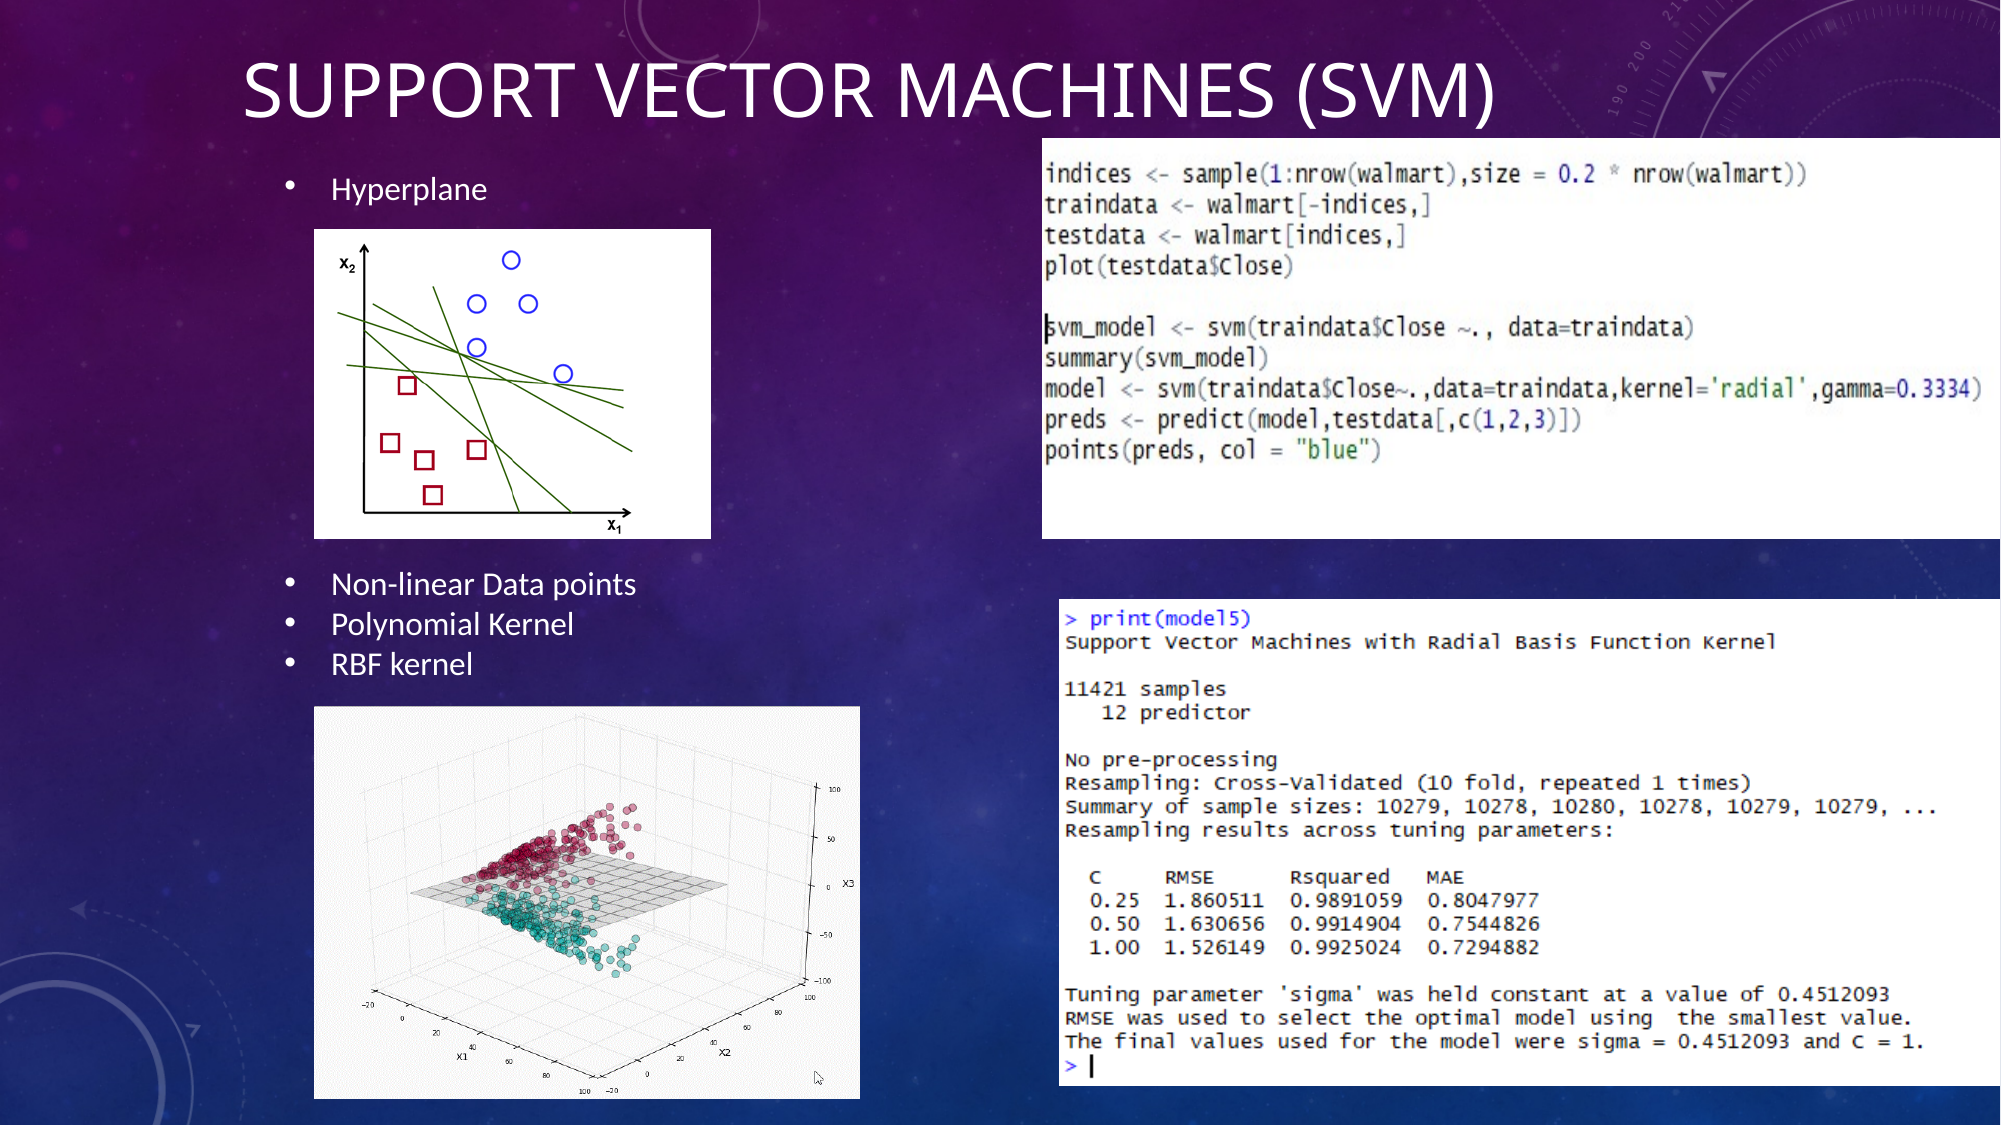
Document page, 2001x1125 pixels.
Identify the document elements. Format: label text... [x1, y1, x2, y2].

picture [0, 0, 2001, 1125]
title Support Vector Machines (SVM) [227, 19, 1689, 156]
text_box Hyperplane Non-linear Data points Polynomial Kernel RBF kernel [269, 155, 983, 775]
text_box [313, 705, 861, 1100]
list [1058, 599, 2000, 1086]
